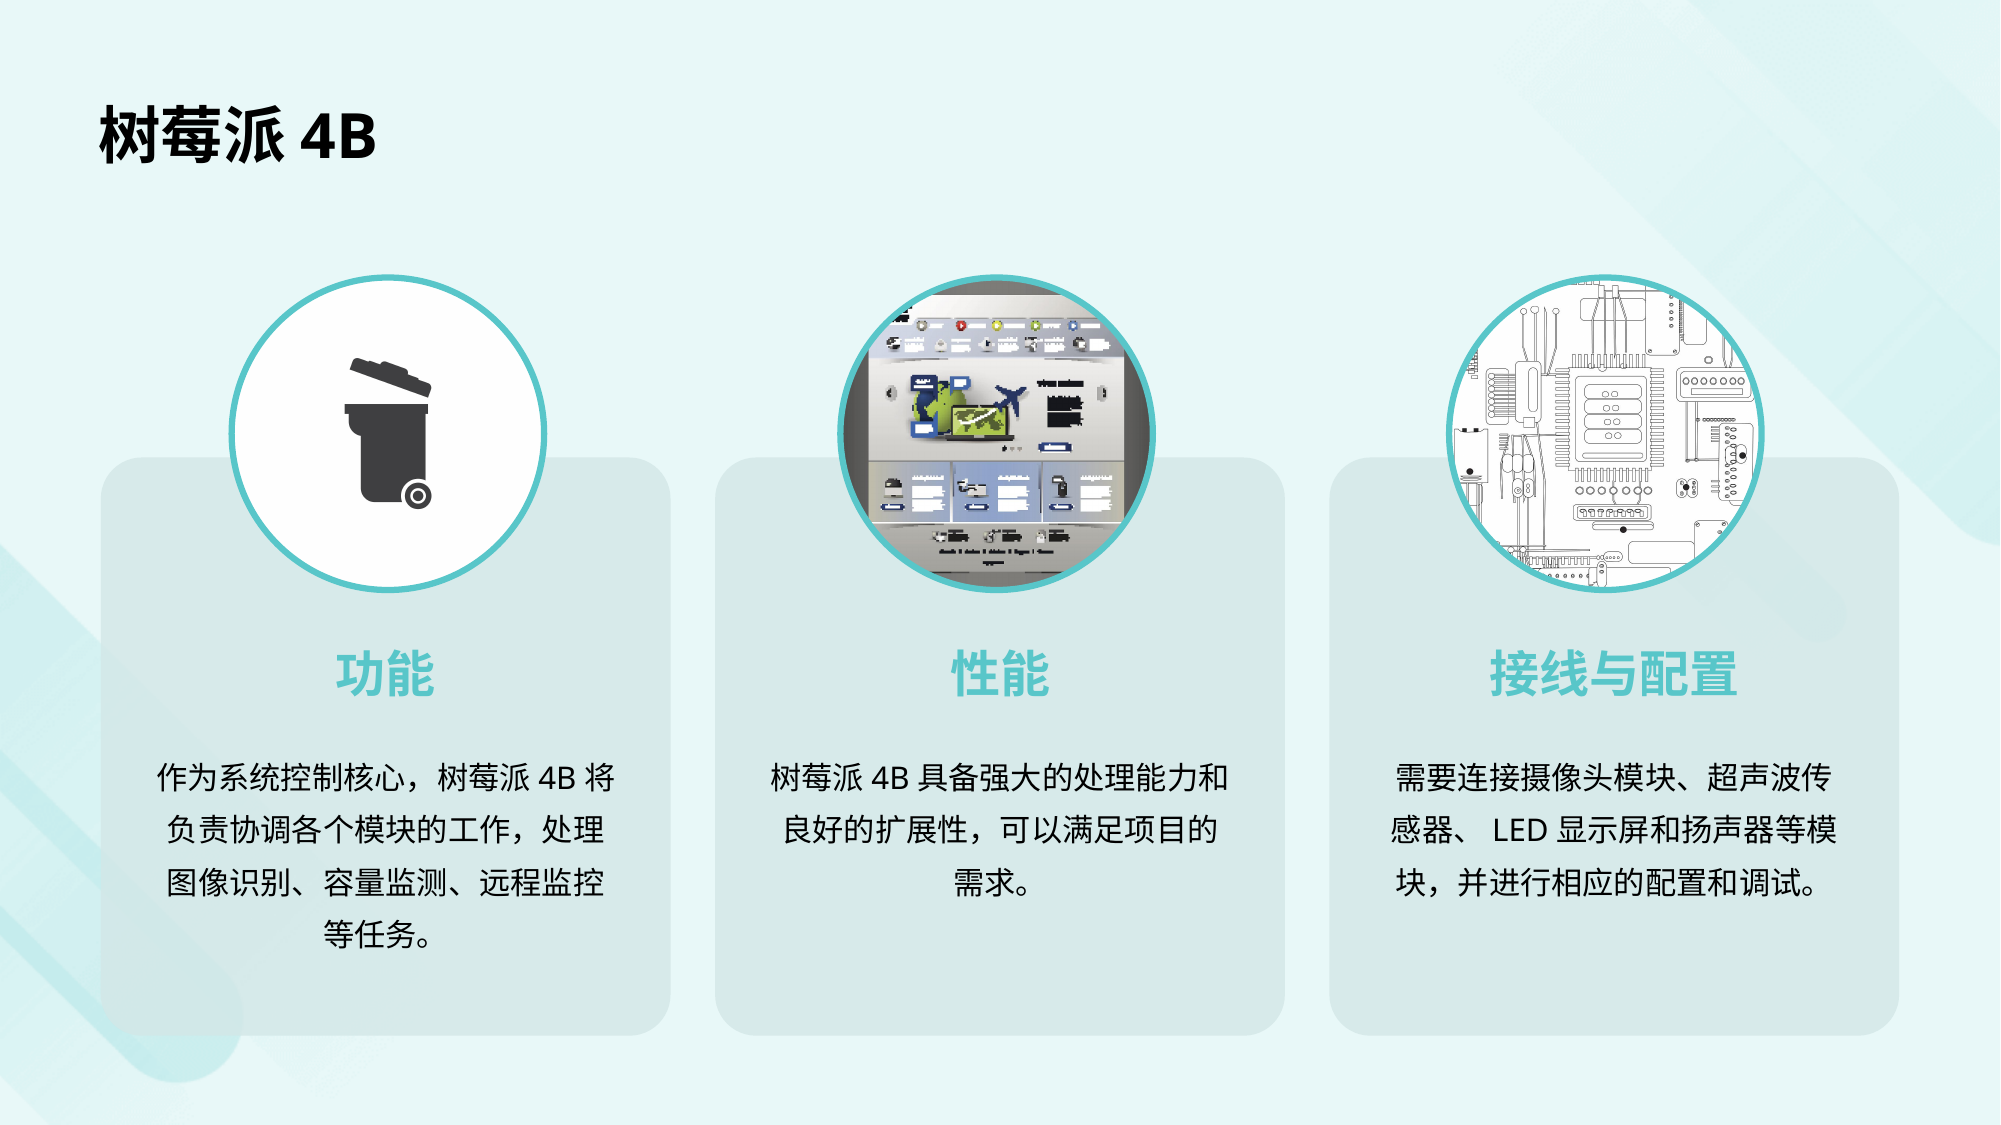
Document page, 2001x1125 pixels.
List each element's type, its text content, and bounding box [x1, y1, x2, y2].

text_box 需要连接摄像头模块、超声波传感器、LED显示屏和扬声器等模块，并进行相应的配置和调试。 [1364, 733, 1864, 978]
text_box 树莓派4B [78, 43, 1922, 194]
text_box [1329, 457, 1900, 1036]
picture [0, 0, 2001, 1125]
text_box 功能 [136, 616, 635, 717]
text_box 接线与配置 [1364, 616, 1864, 717]
text_box 作为系统控制核心，树莓派4B将负责协调各个模块的工作，处理图像识别、容量监测、远程监控等任务。 [136, 733, 635, 978]
text_box 性能 [750, 616, 1250, 717]
text_box [715, 457, 1285, 1036]
text_box 树莓派4B具备强大的处理能力和良好的扩展性，可以满足项目的需求。 [750, 733, 1250, 978]
text_box [100, 457, 671, 1036]
